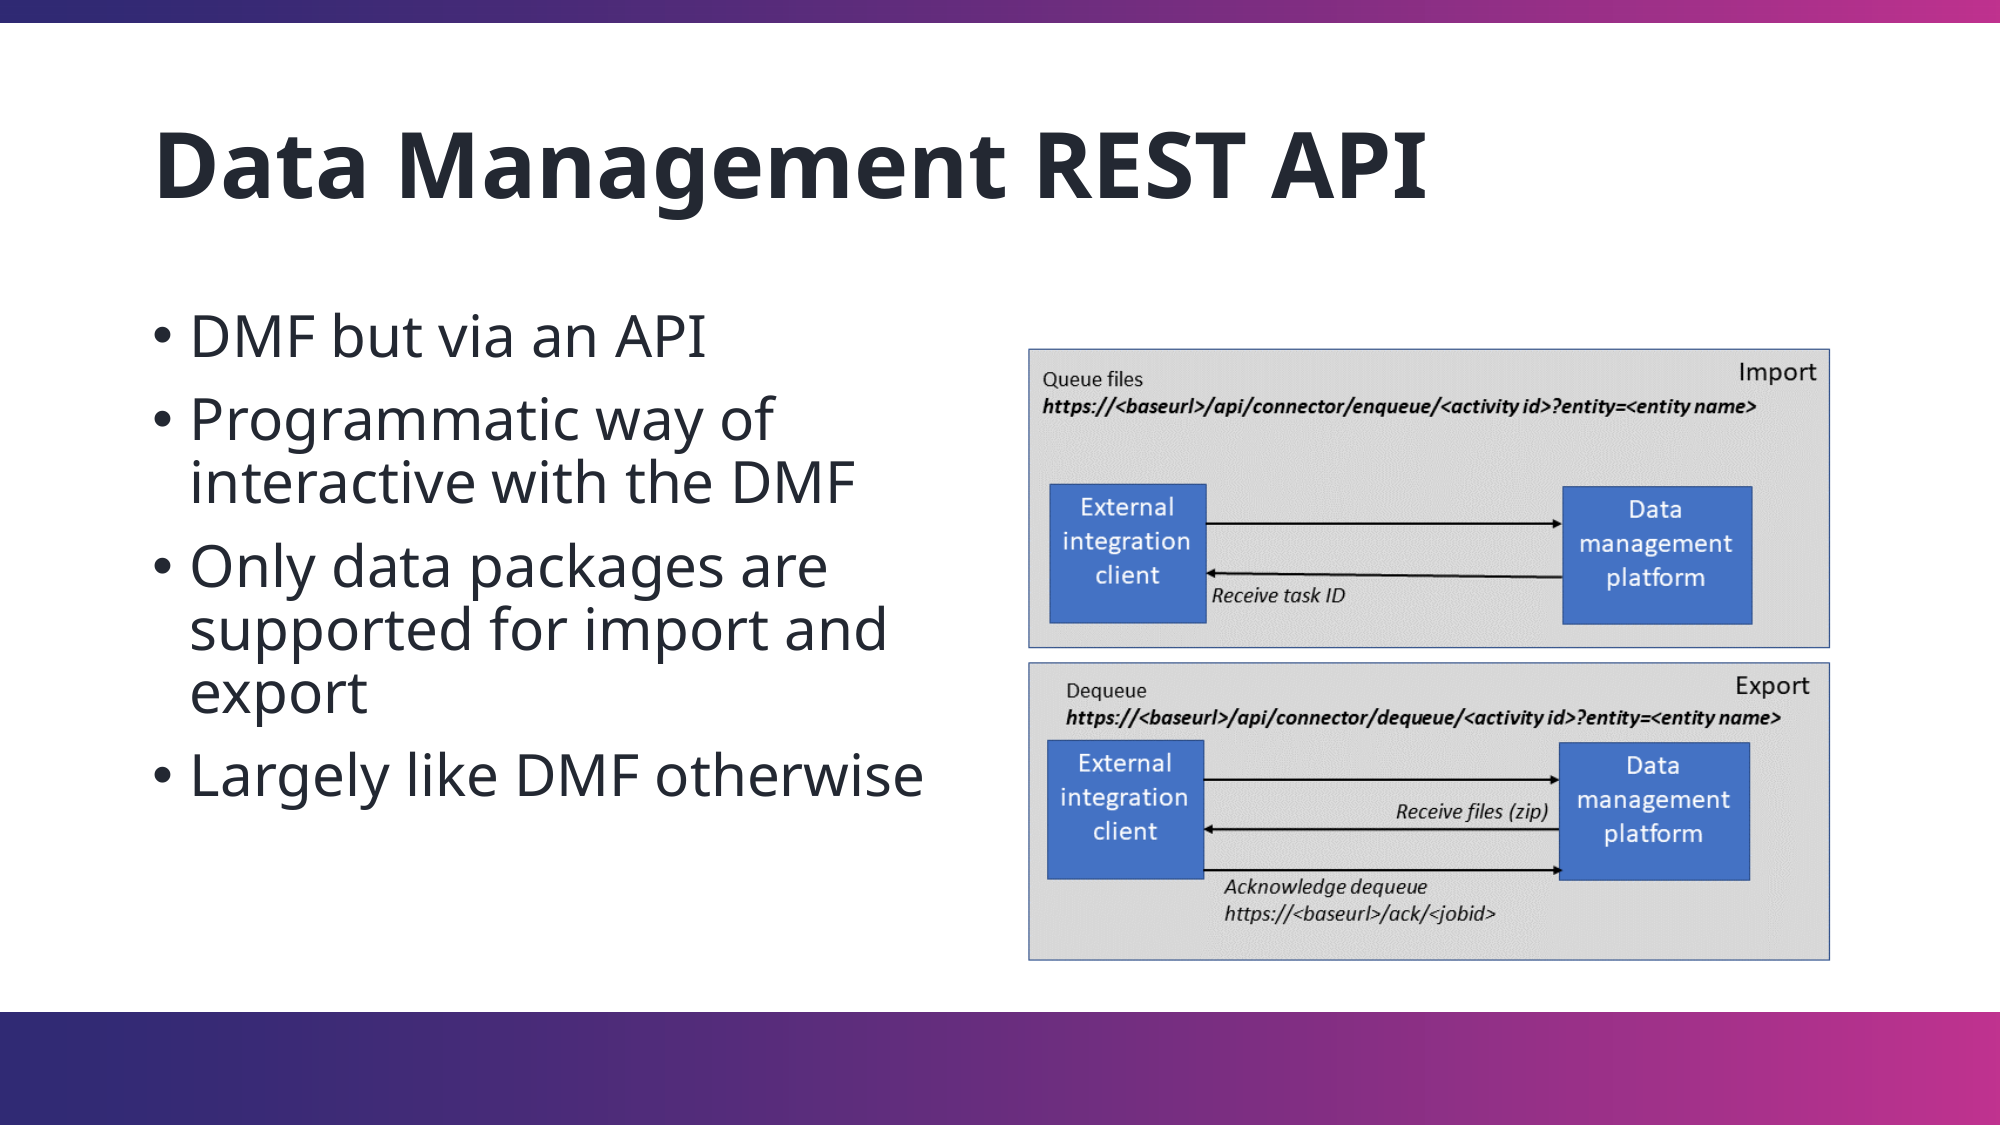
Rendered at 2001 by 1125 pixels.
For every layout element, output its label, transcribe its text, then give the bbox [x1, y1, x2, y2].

list DMF but via an API Programmatic way of interactive with the DMF Only data packages are supported for import and export Largely like DMF otherwise [137, 299, 988, 1014]
picture [0, 1012, 2000, 1125]
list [1012, 337, 1863, 976]
picture [0, 0, 2000, 23]
title Data Management REST API [137, 59, 1863, 278]
